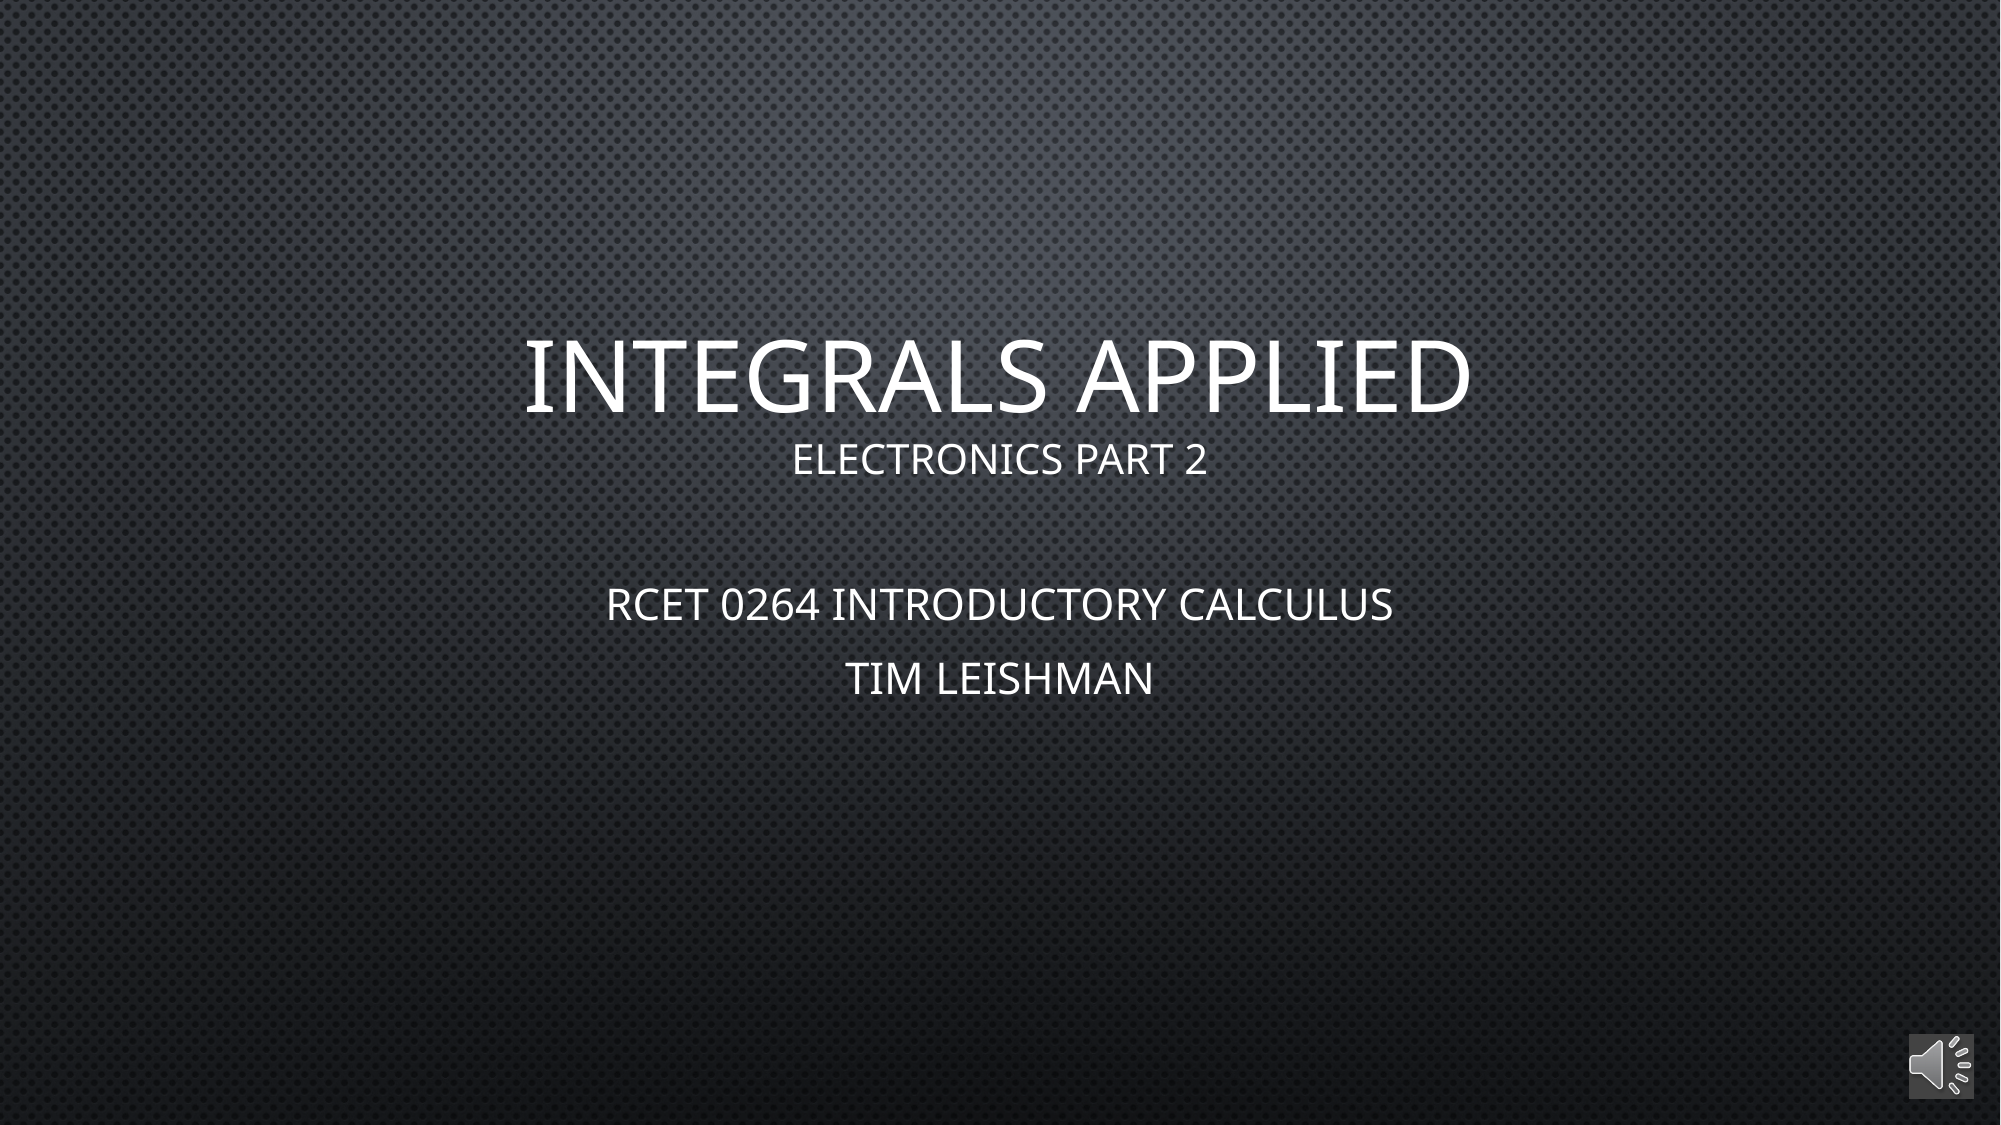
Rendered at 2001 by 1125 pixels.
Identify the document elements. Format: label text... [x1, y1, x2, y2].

subtitle RCET 0264 Introductory Calculus Tim Leishman [288, 569, 1712, 882]
picture [1908, 1033, 1976, 1101]
title Integrals Applied Electronics Part 2 [288, 227, 1712, 541]
